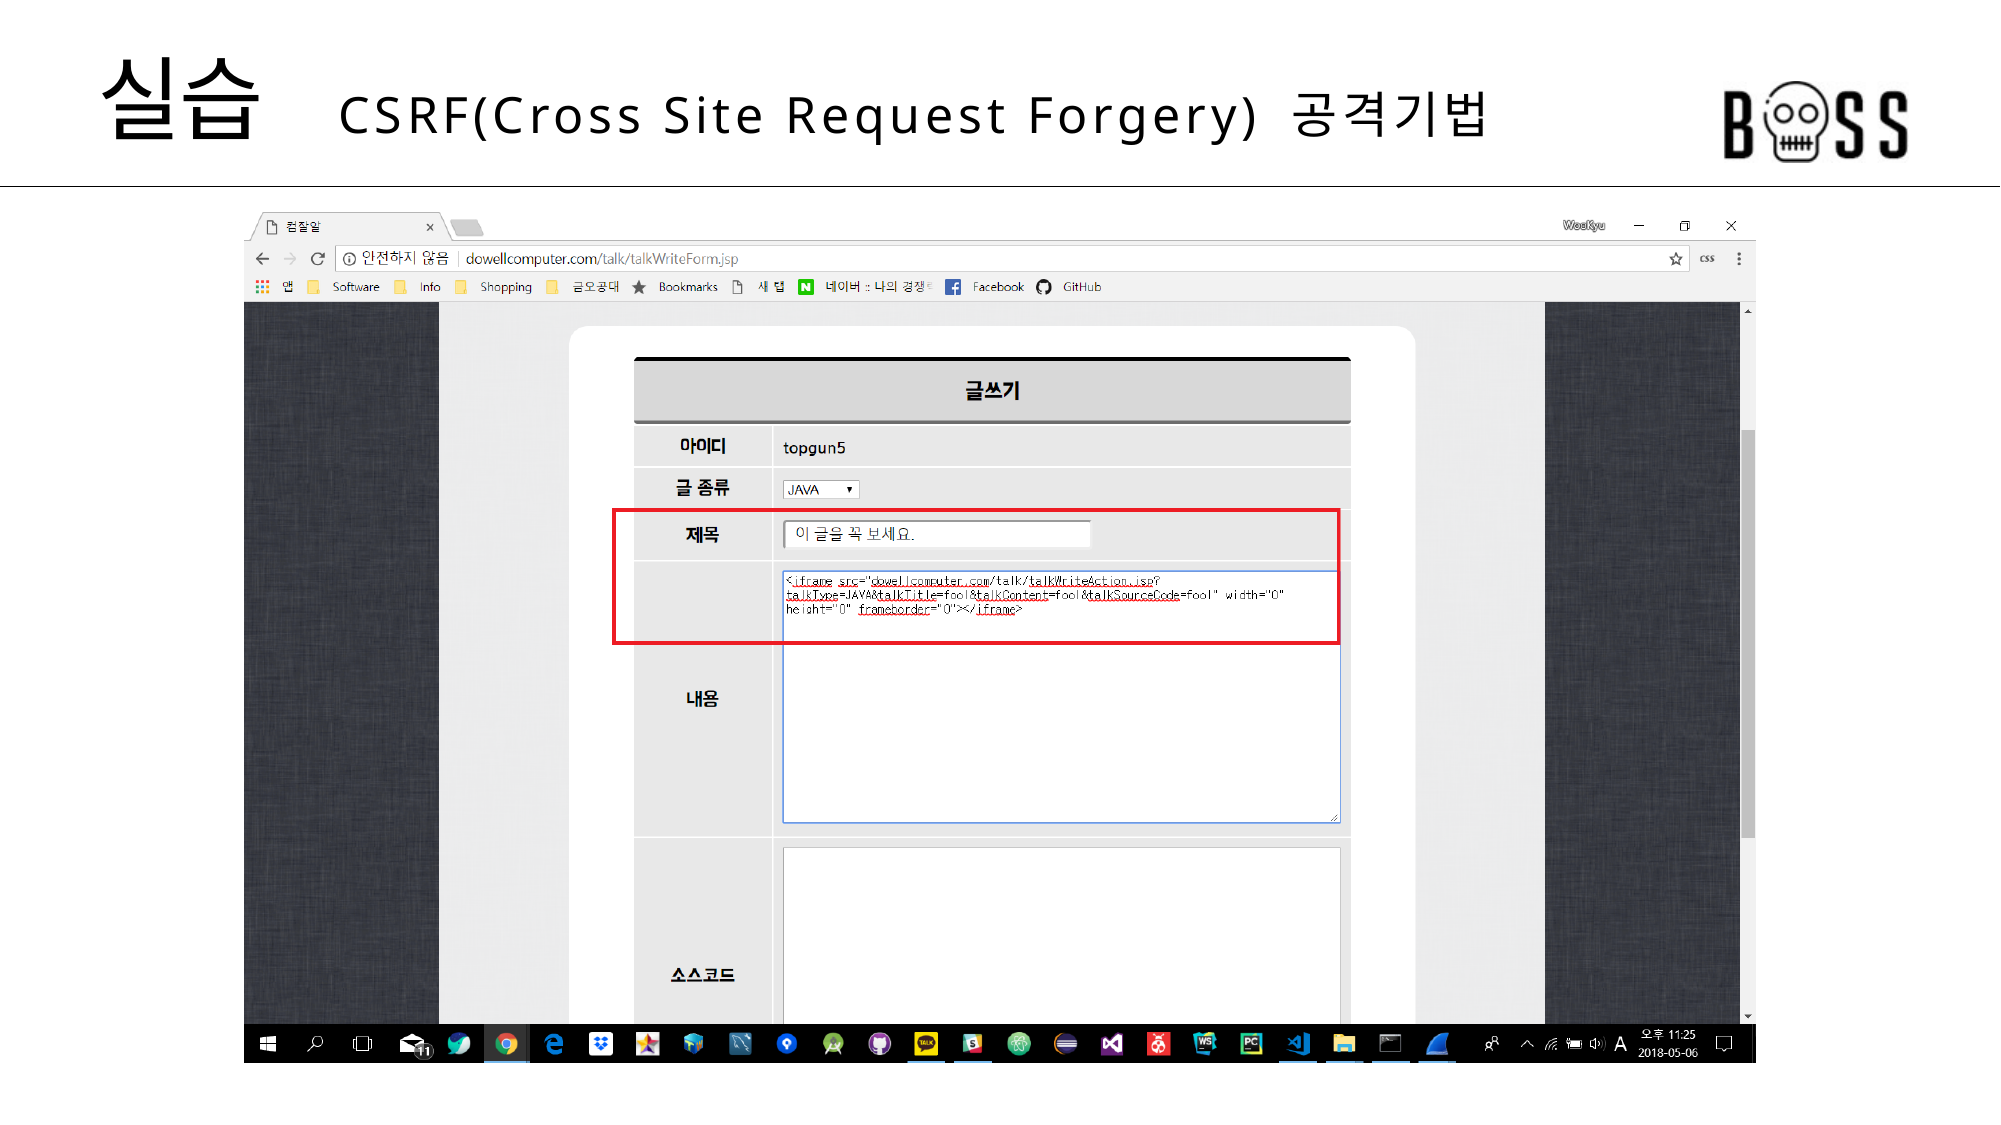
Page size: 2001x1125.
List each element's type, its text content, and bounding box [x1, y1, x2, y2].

picture [1723, 81, 1909, 163]
picture [244, 212, 1756, 1063]
title 실습 CSRF(Cross Site Request Forgery) 공격기법 [95, 39, 1575, 230]
